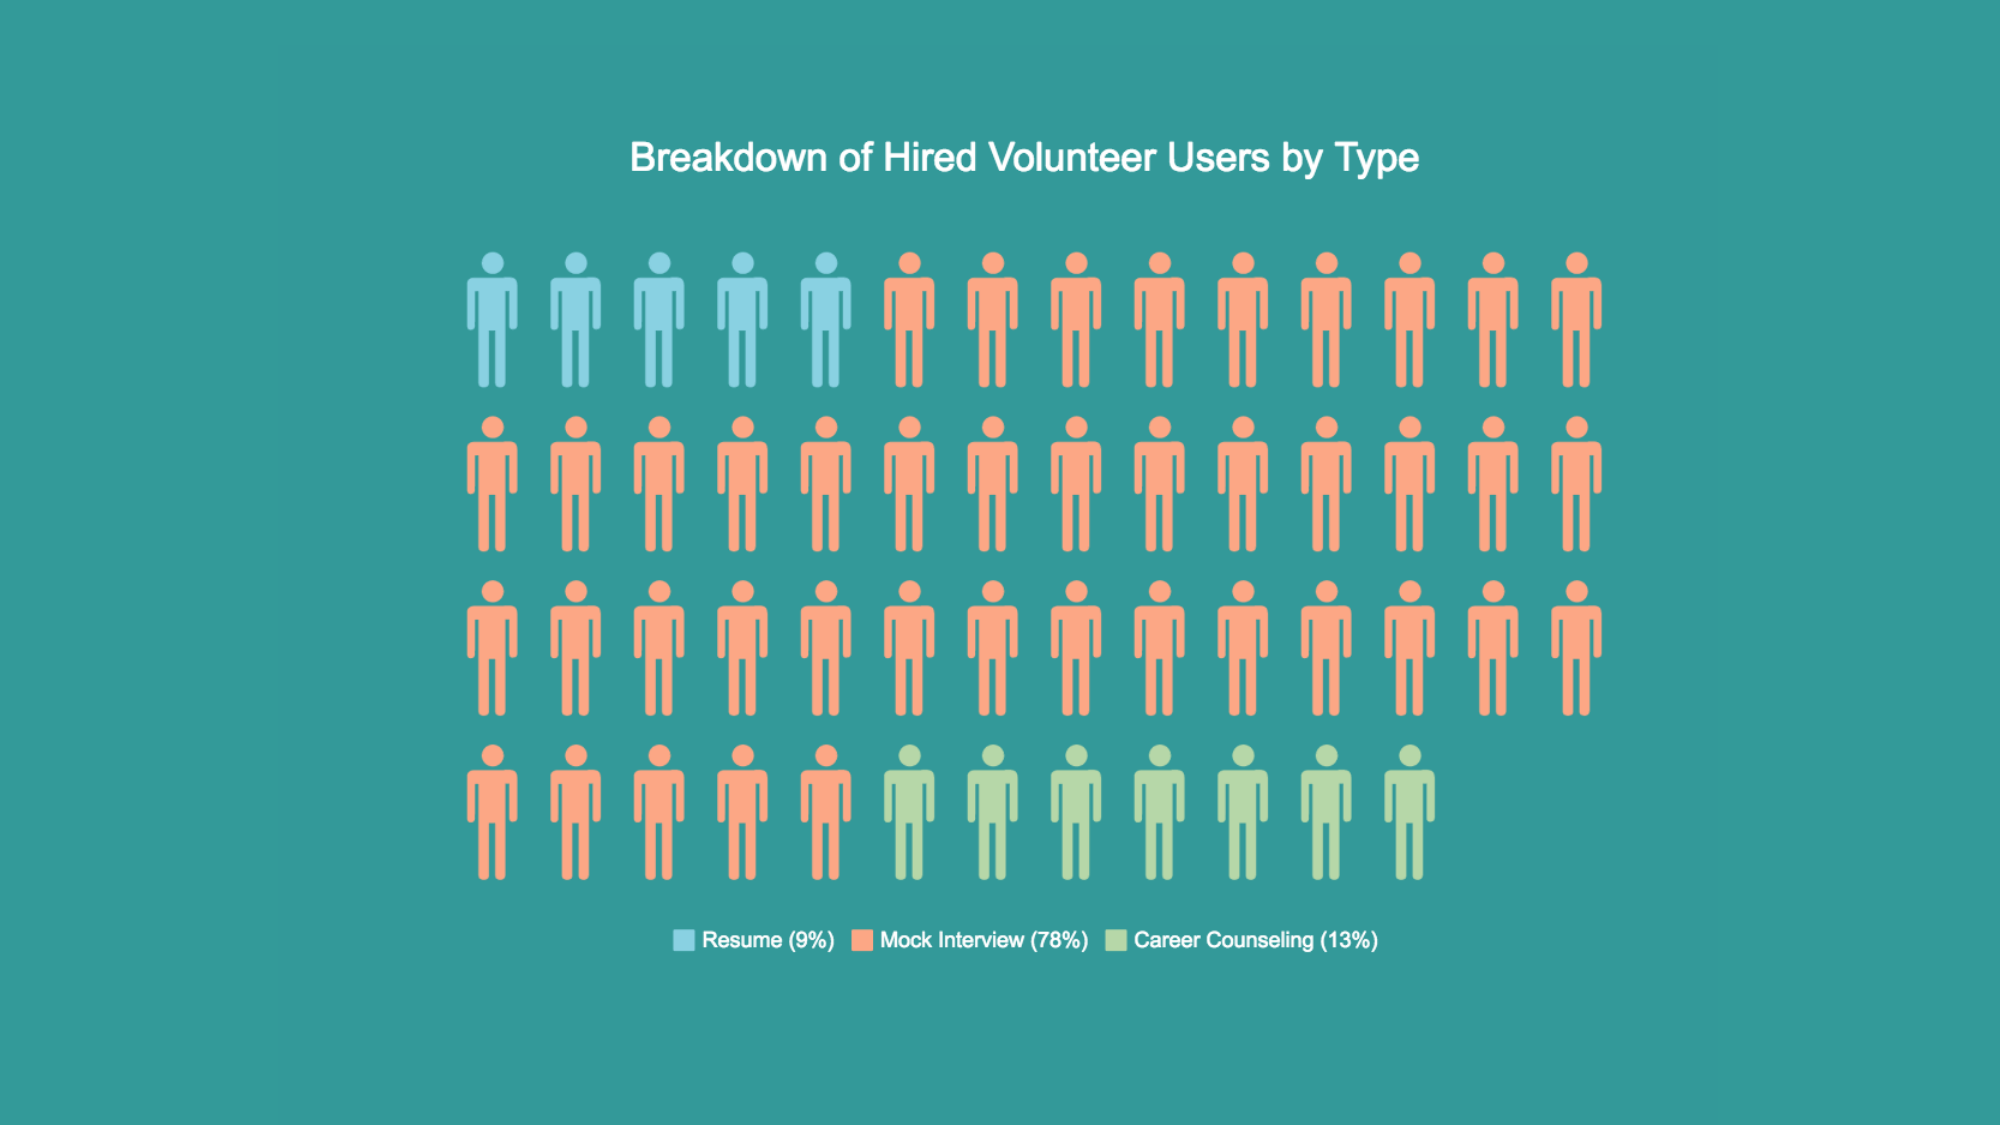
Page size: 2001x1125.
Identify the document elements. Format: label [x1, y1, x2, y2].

picture [278, 45, 1718, 1125]
